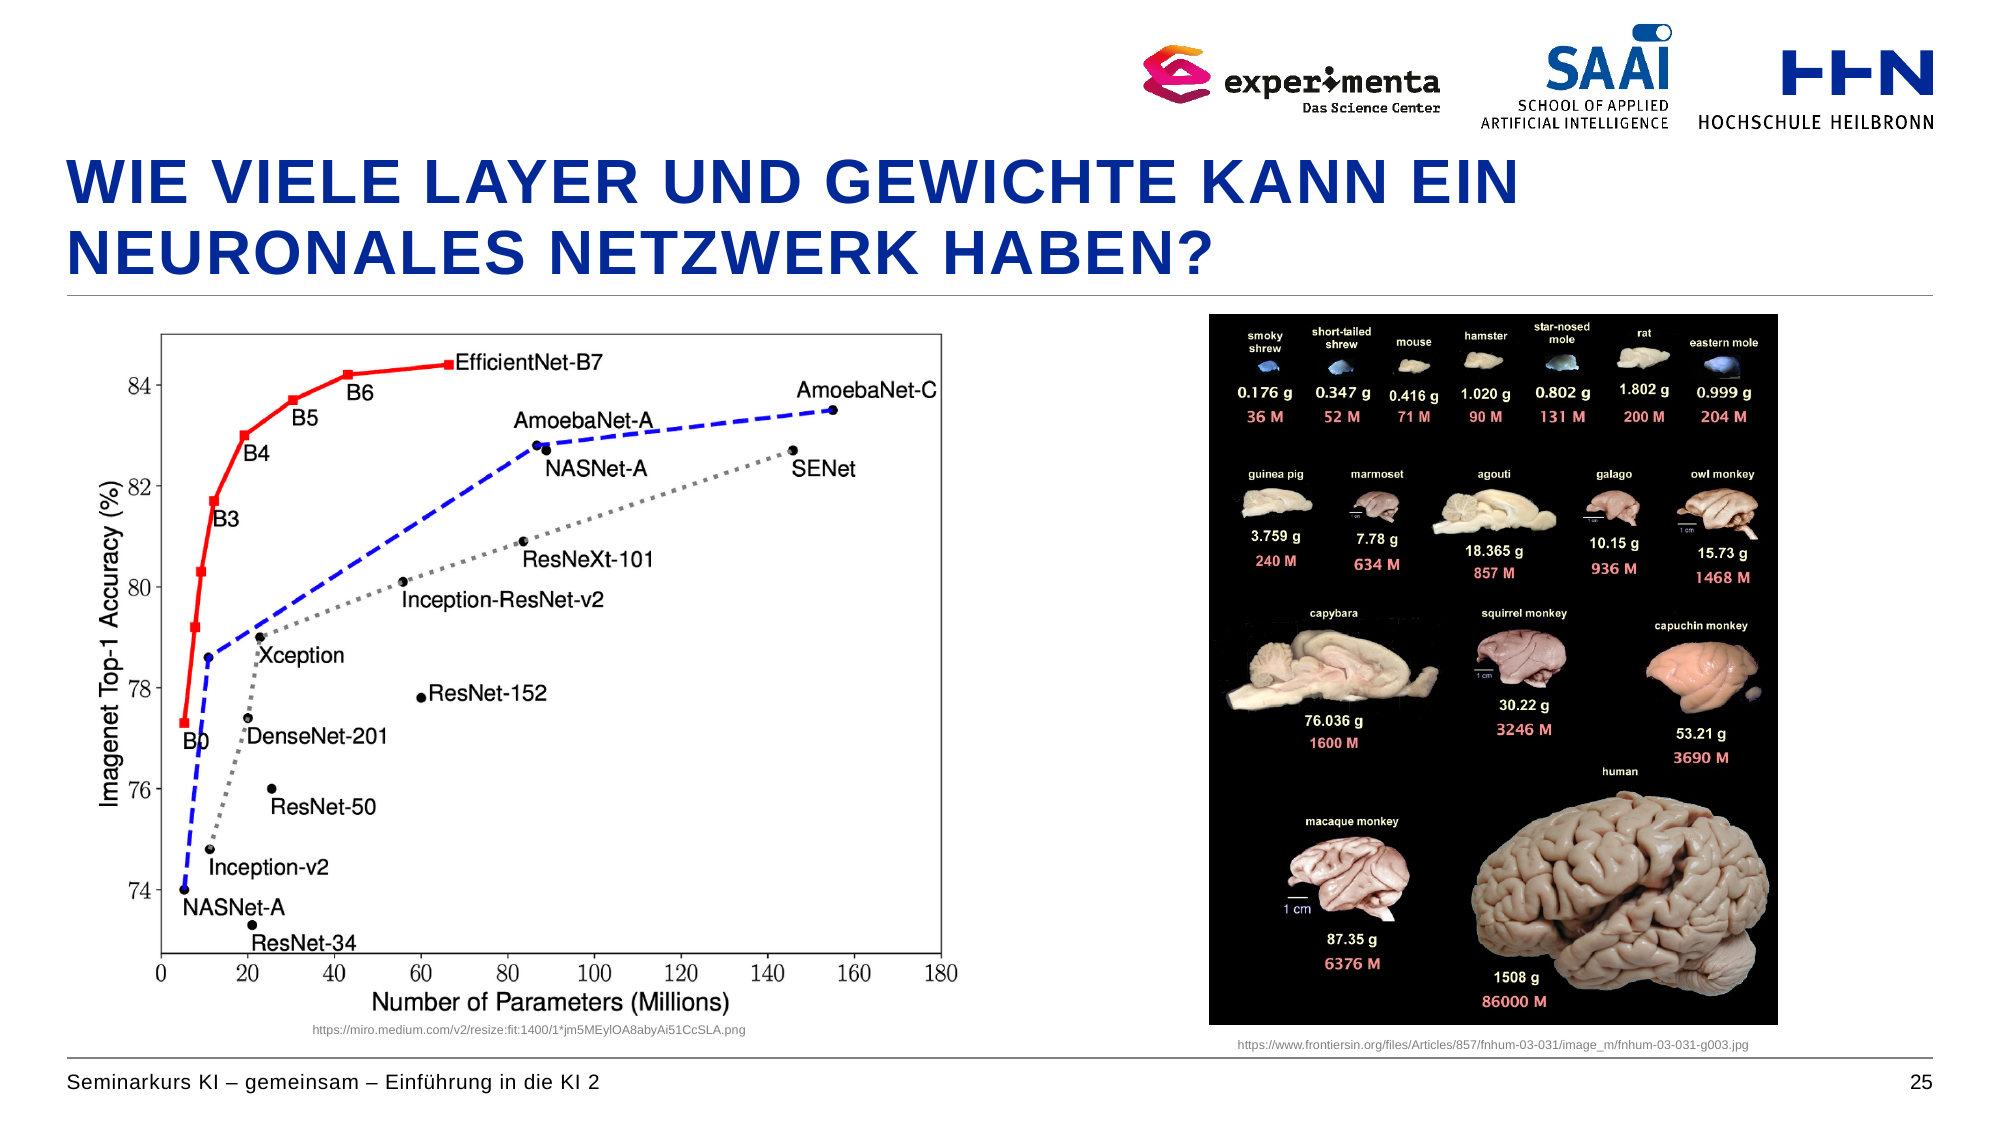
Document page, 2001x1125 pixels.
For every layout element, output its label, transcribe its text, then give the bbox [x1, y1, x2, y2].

text_box https://miro.medium.com/v2/resize:fit:1400/1*jm5MEylOA8abyAi51CcSLA.png [107, 1021, 951, 1044]
footer Seminarkurs KI – gemeinsam – Einführung in die KI 2 [66, 1068, 1277, 1105]
picture [92, 326, 966, 1021]
text_box https://www.frontiersin.org/files/Articles/857/fnhum-03-031/image_m/fnhum-03-031-g003.jpg [1071, 1029, 1916, 1060]
title Wie Viele Layer und Gewichte kann ein neuronales Netzwerk haben? [66, 147, 1933, 290]
picture [1085, 1, 1677, 147]
slide_number 25 [1621, 1068, 1933, 1105]
picture [1209, 314, 1778, 1025]
